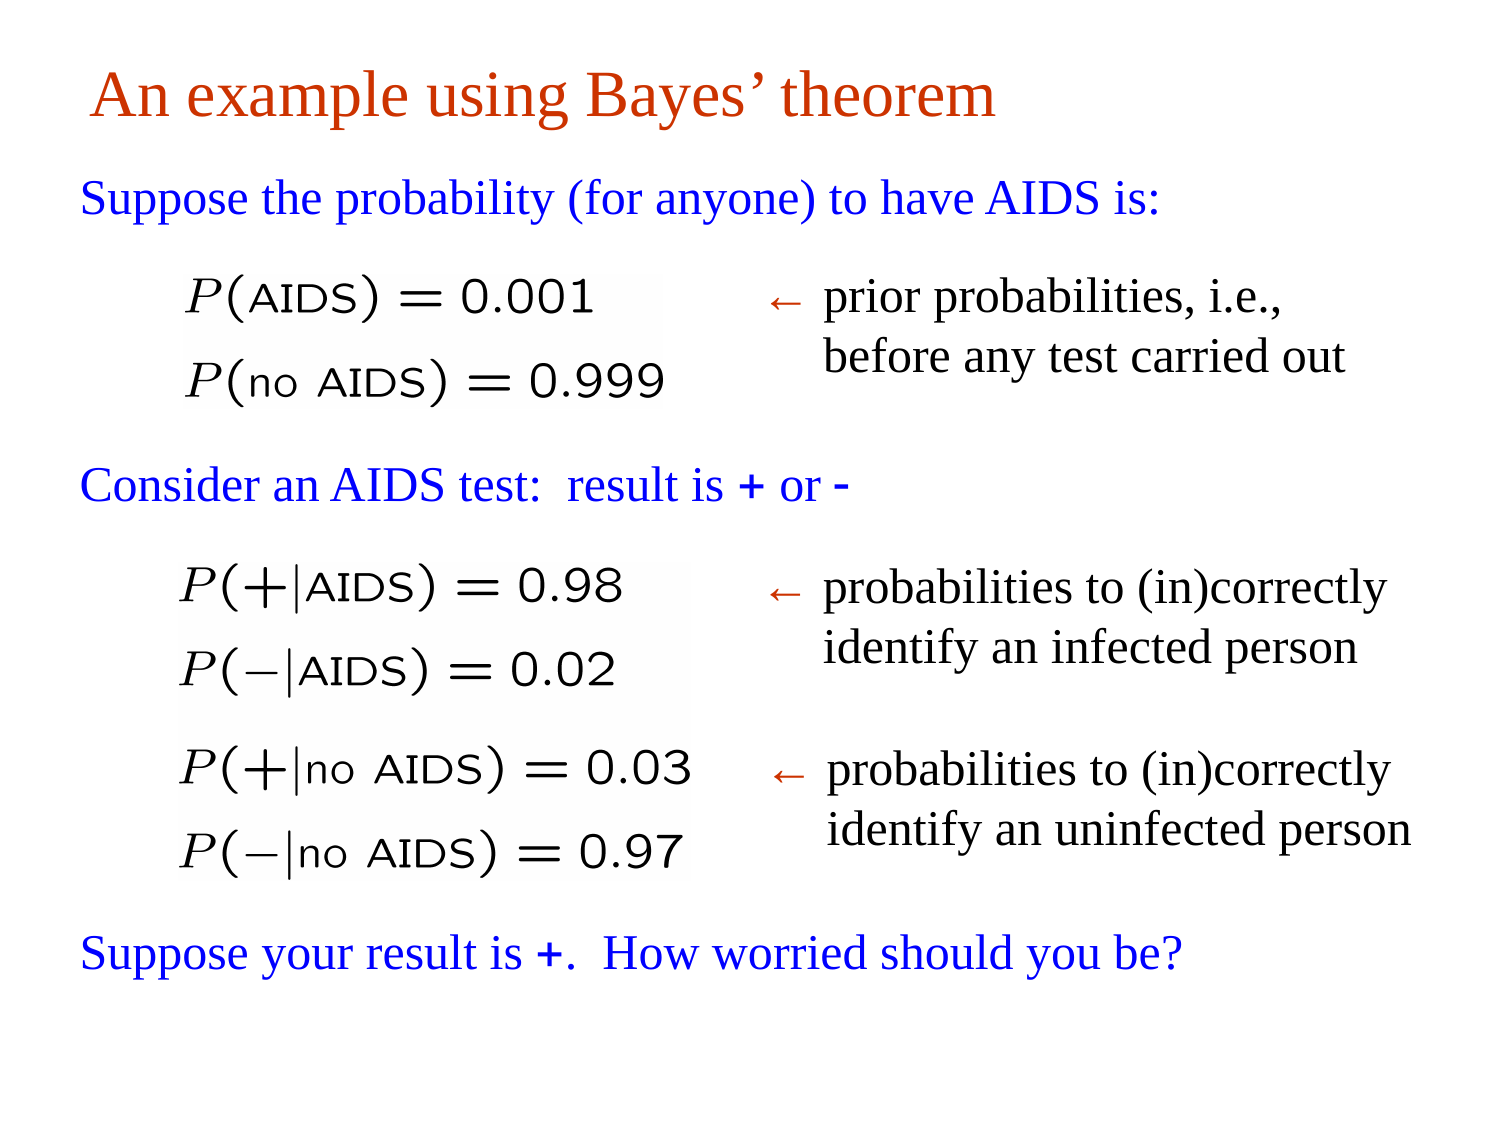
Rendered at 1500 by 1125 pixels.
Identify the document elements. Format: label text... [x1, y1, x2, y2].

picture [178, 562, 692, 881]
title An example using Bayes’ theorem [41, 42, 1046, 138]
text_box Consider an AIDS test: result is + or - [64, 444, 1353, 519]
text_box Suppose your result is +. How worried should you be? [64, 912, 1353, 988]
text_box Suppose the probability (for anyone) to have AIDS is: [64, 156, 1353, 232]
picture [182, 274, 663, 410]
text_box ← probabilities to (in)correctly identify an uninfected person [749, 727, 1428, 863]
text_box ← prior probabilities, i.e., before any test carried out [745, 255, 1362, 391]
text_box ← probabilities to (in)correctly identify an infected person [745, 545, 1404, 681]
